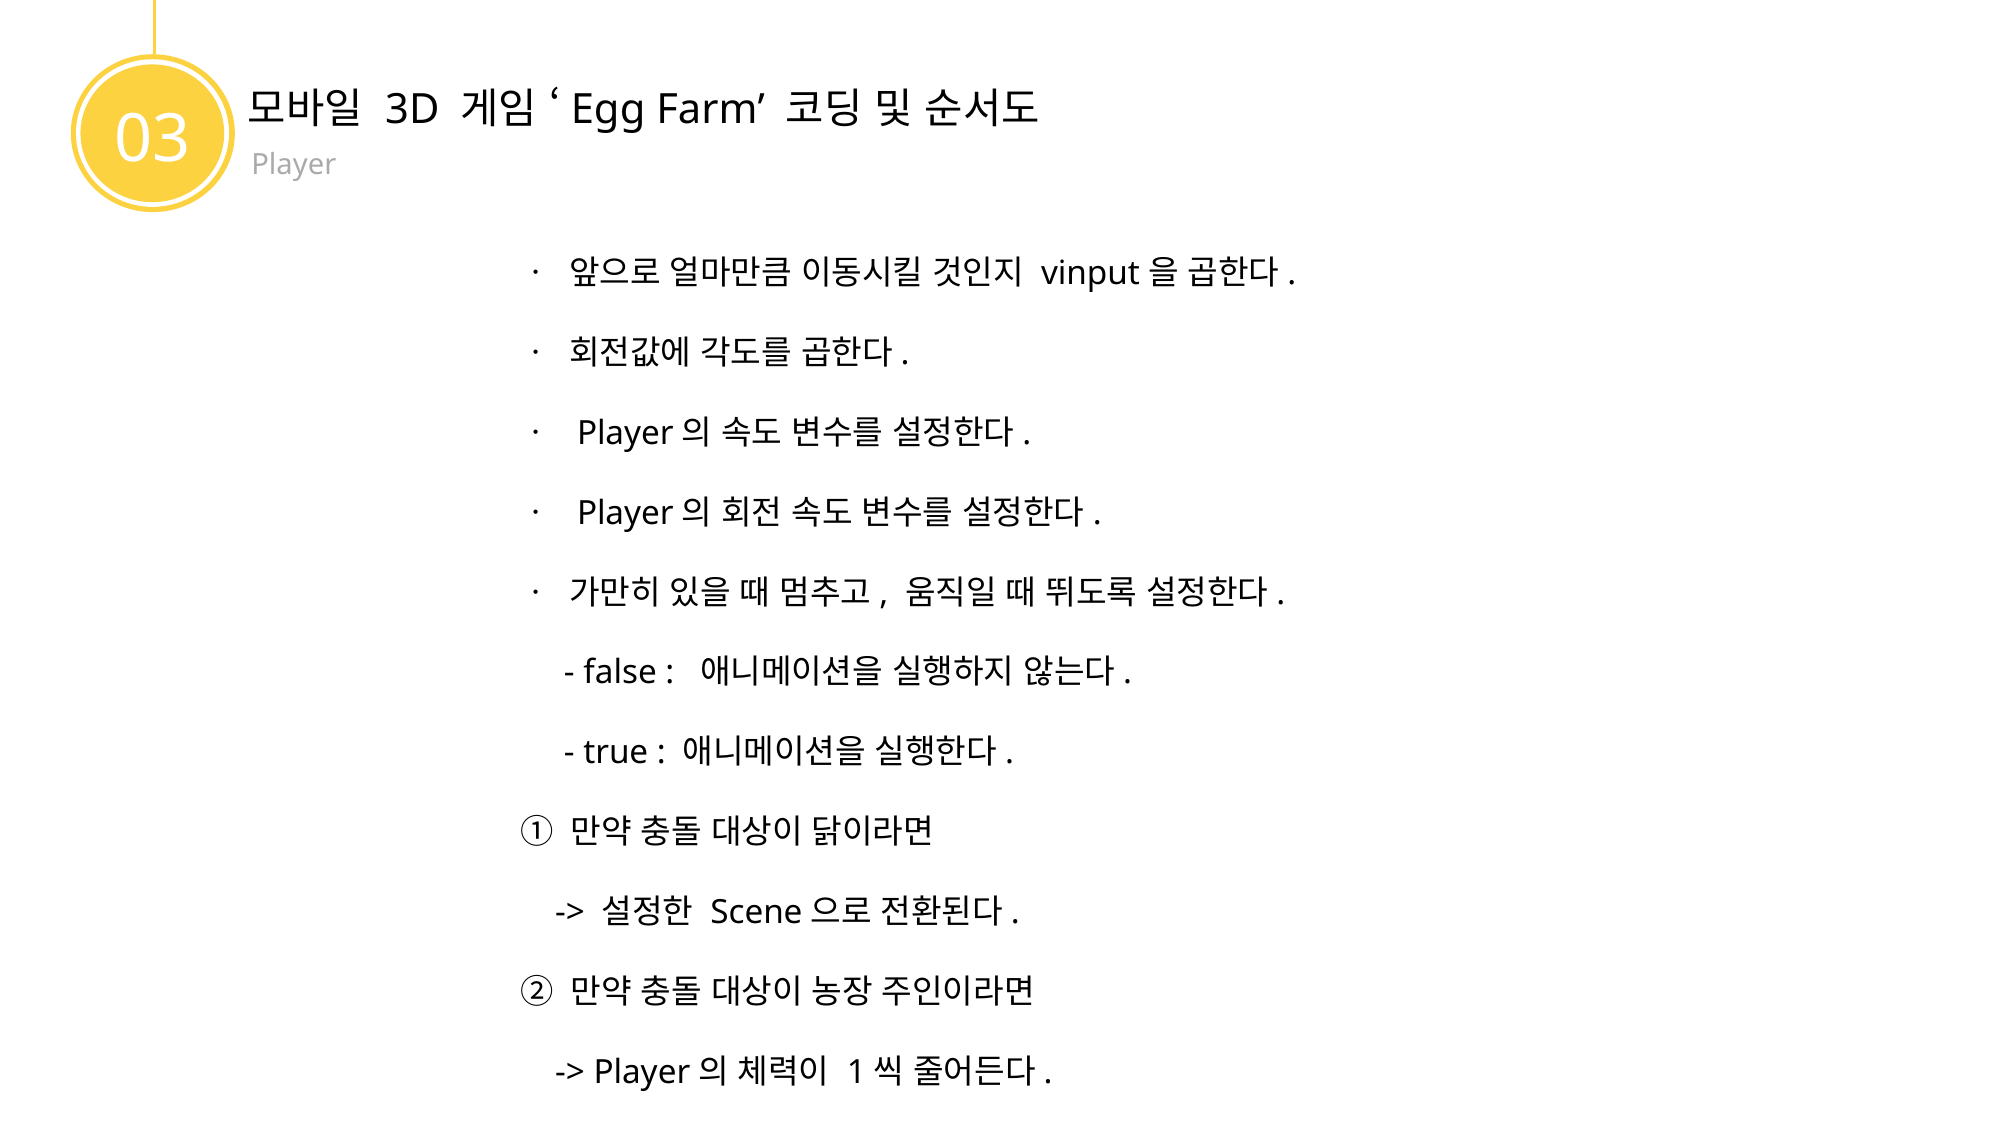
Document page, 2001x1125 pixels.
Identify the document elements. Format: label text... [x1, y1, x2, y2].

text_box [92, 58, 213, 86]
text_box [87, 182, 219, 214]
text_box [85, 53, 220, 86]
text_box [223, 101, 231, 165]
text_box [98, 63, 207, 86]
text_box 03 [83, 86, 223, 182]
text_box Player [236, 137, 939, 188]
text_box [93, 182, 212, 208]
text_box [74, 99, 83, 167]
text_box 모바일 3D 게임 ‘Egg Farm’ 코딩 및 순서도 [233, 74, 1255, 139]
text_box ㆍ 앞으로 얼마만큼 이동시킬 것인지 vinput을 곱한다. ㆍ 회전값에 각도를 곱한다. ㆍ Player의 속도 변수를 설정한다. ㆍ Player의 회전 속도 변수를 설정한다. ㆍ 가만히 있을 때 멈추고, 움직일 때 뛰도록 설정한다. - false : 애니메이션을 실행하지 않는다. - true : 애니메이션을 실행한다. ① 만약 충돌 대상이 닭이라면 -> 설정한 Scene으로 전환된다. ② 만약 충돌 대상이 농장 주인이라면 -> Player의 체력이 1씩 줄어든다. [505, 204, 1722, 1098]
text_box [223, 90, 236, 176]
text_box [100, 182, 205, 204]
text_box [69, 89, 83, 177]
text_box [79, 111, 83, 155]
